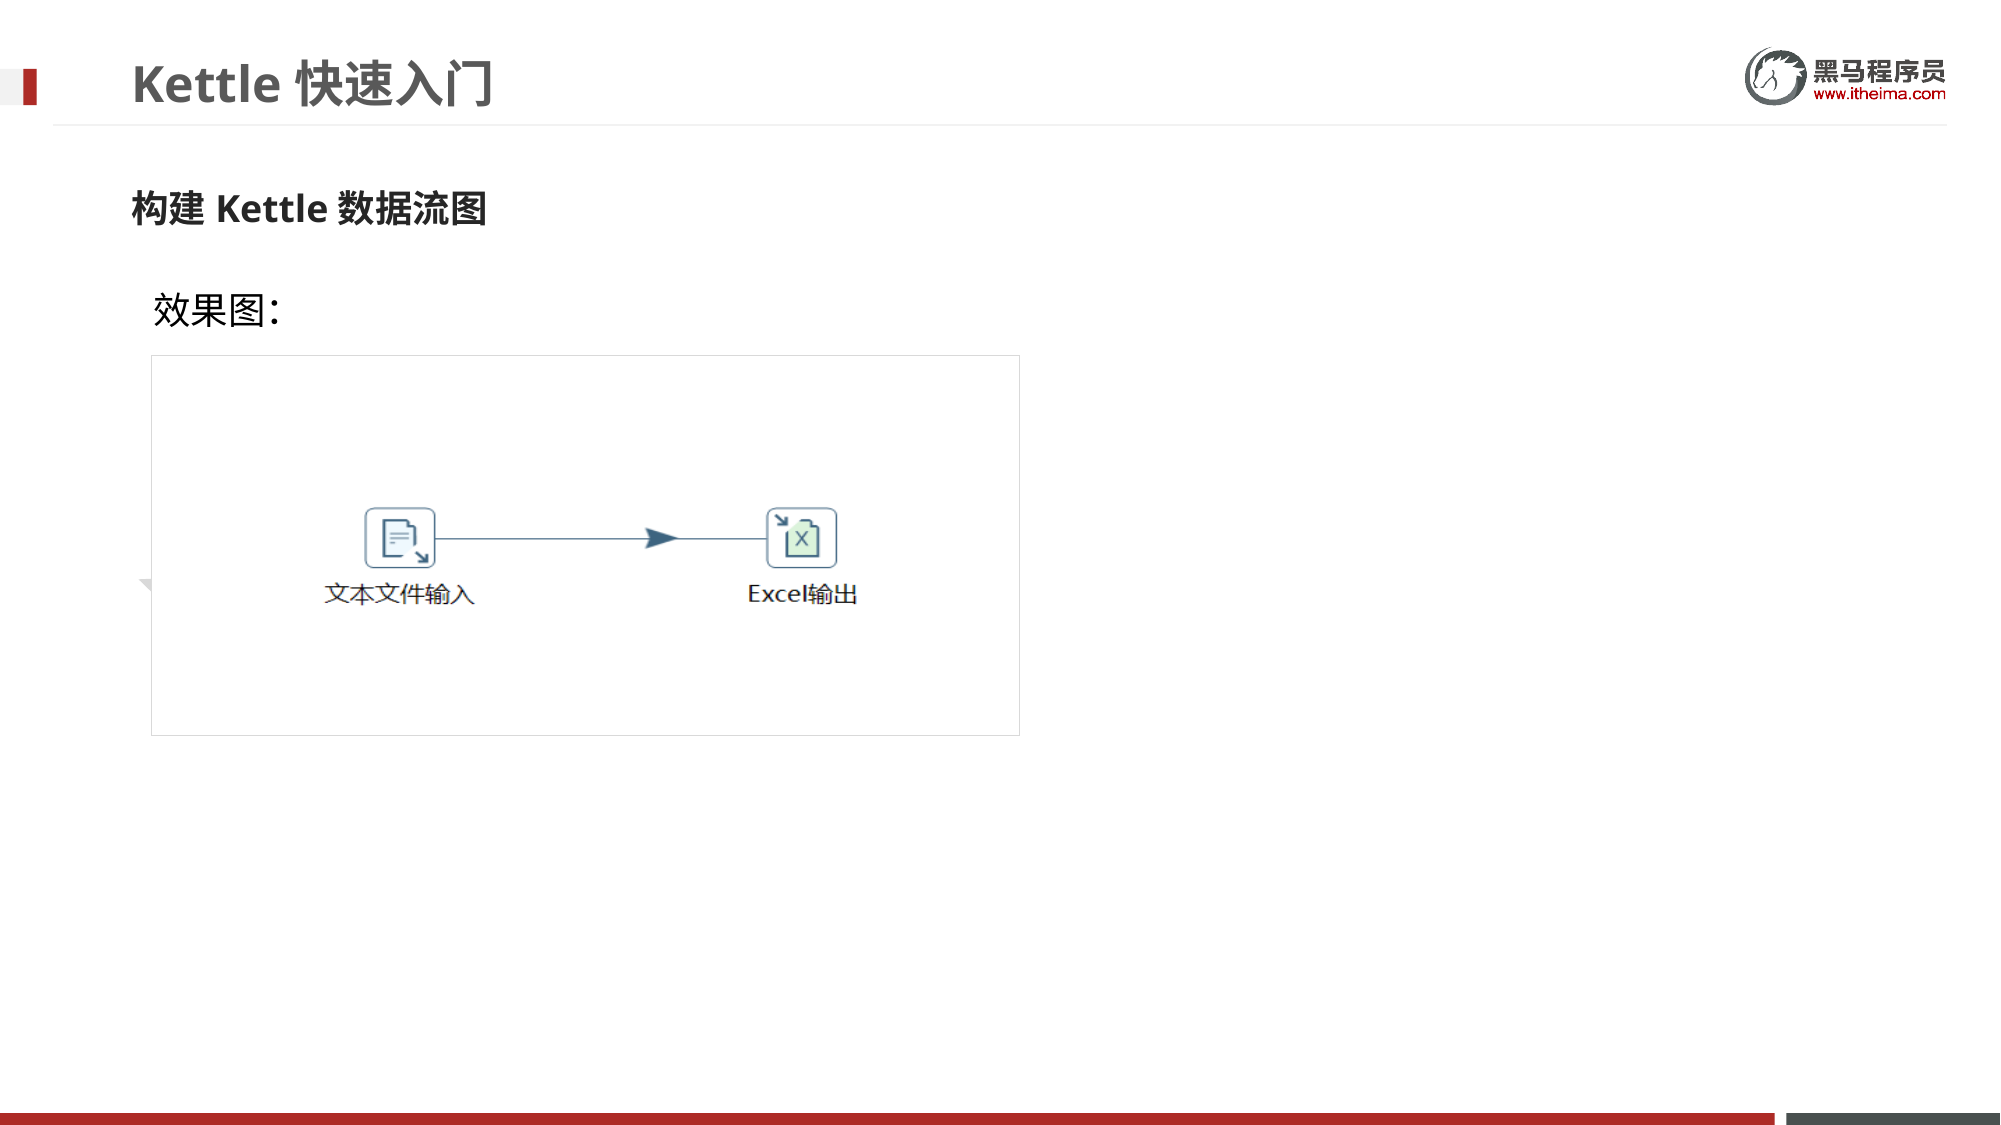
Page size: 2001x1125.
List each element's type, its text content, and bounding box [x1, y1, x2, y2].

title Kettle快速入门 [116, 40, 1556, 125]
text_box 效果图： [138, 279, 1139, 339]
list 构建Kettle数据流图 [116, 154, 1880, 239]
picture [1744, 46, 1946, 106]
picture [151, 354, 1020, 736]
text_box [136, 576, 146, 590]
